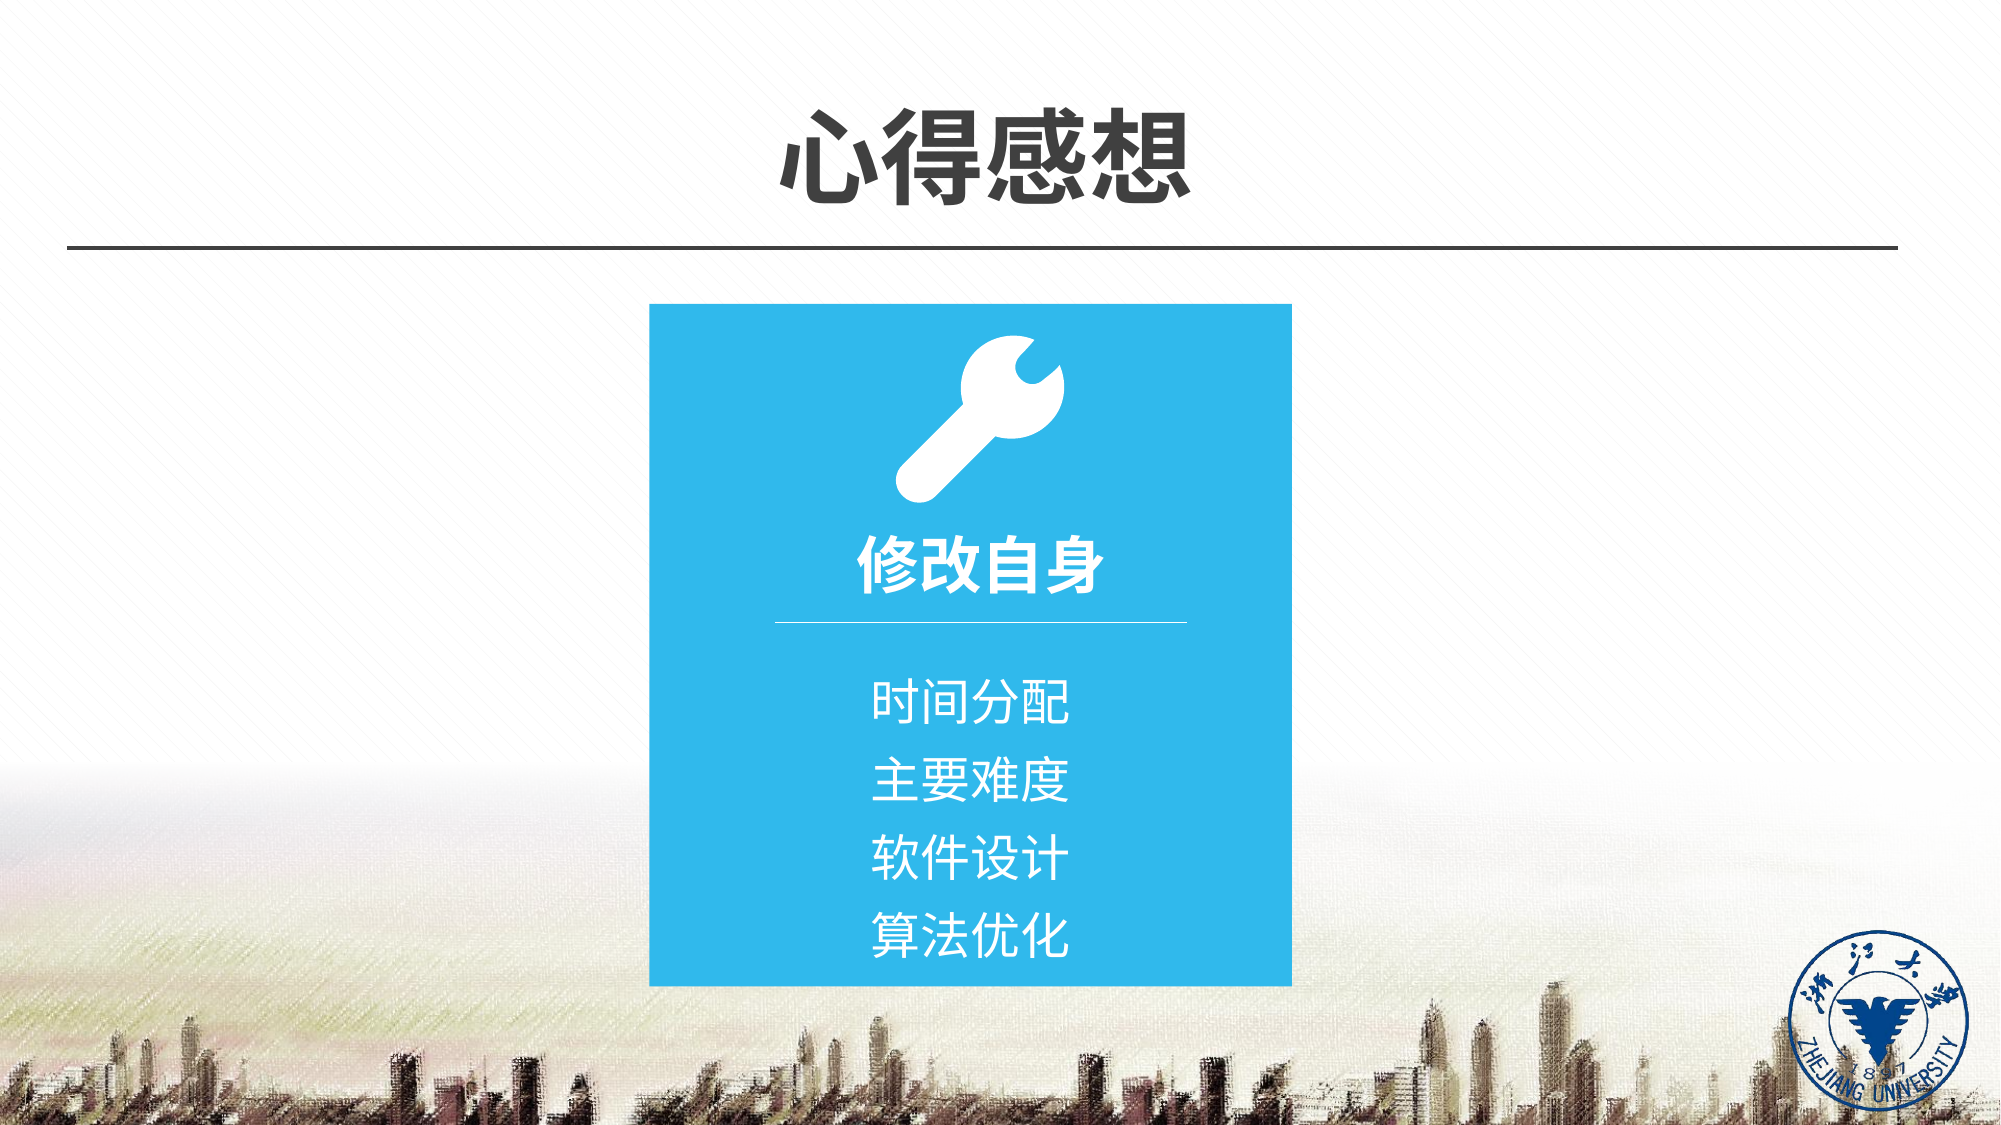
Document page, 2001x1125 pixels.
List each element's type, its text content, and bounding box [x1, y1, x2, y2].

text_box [0, 762, 2001, 1125]
text_box 心得感想 [71, 84, 1899, 225]
picture [1755, 898, 2001, 1125]
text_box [649, 303, 1292, 987]
